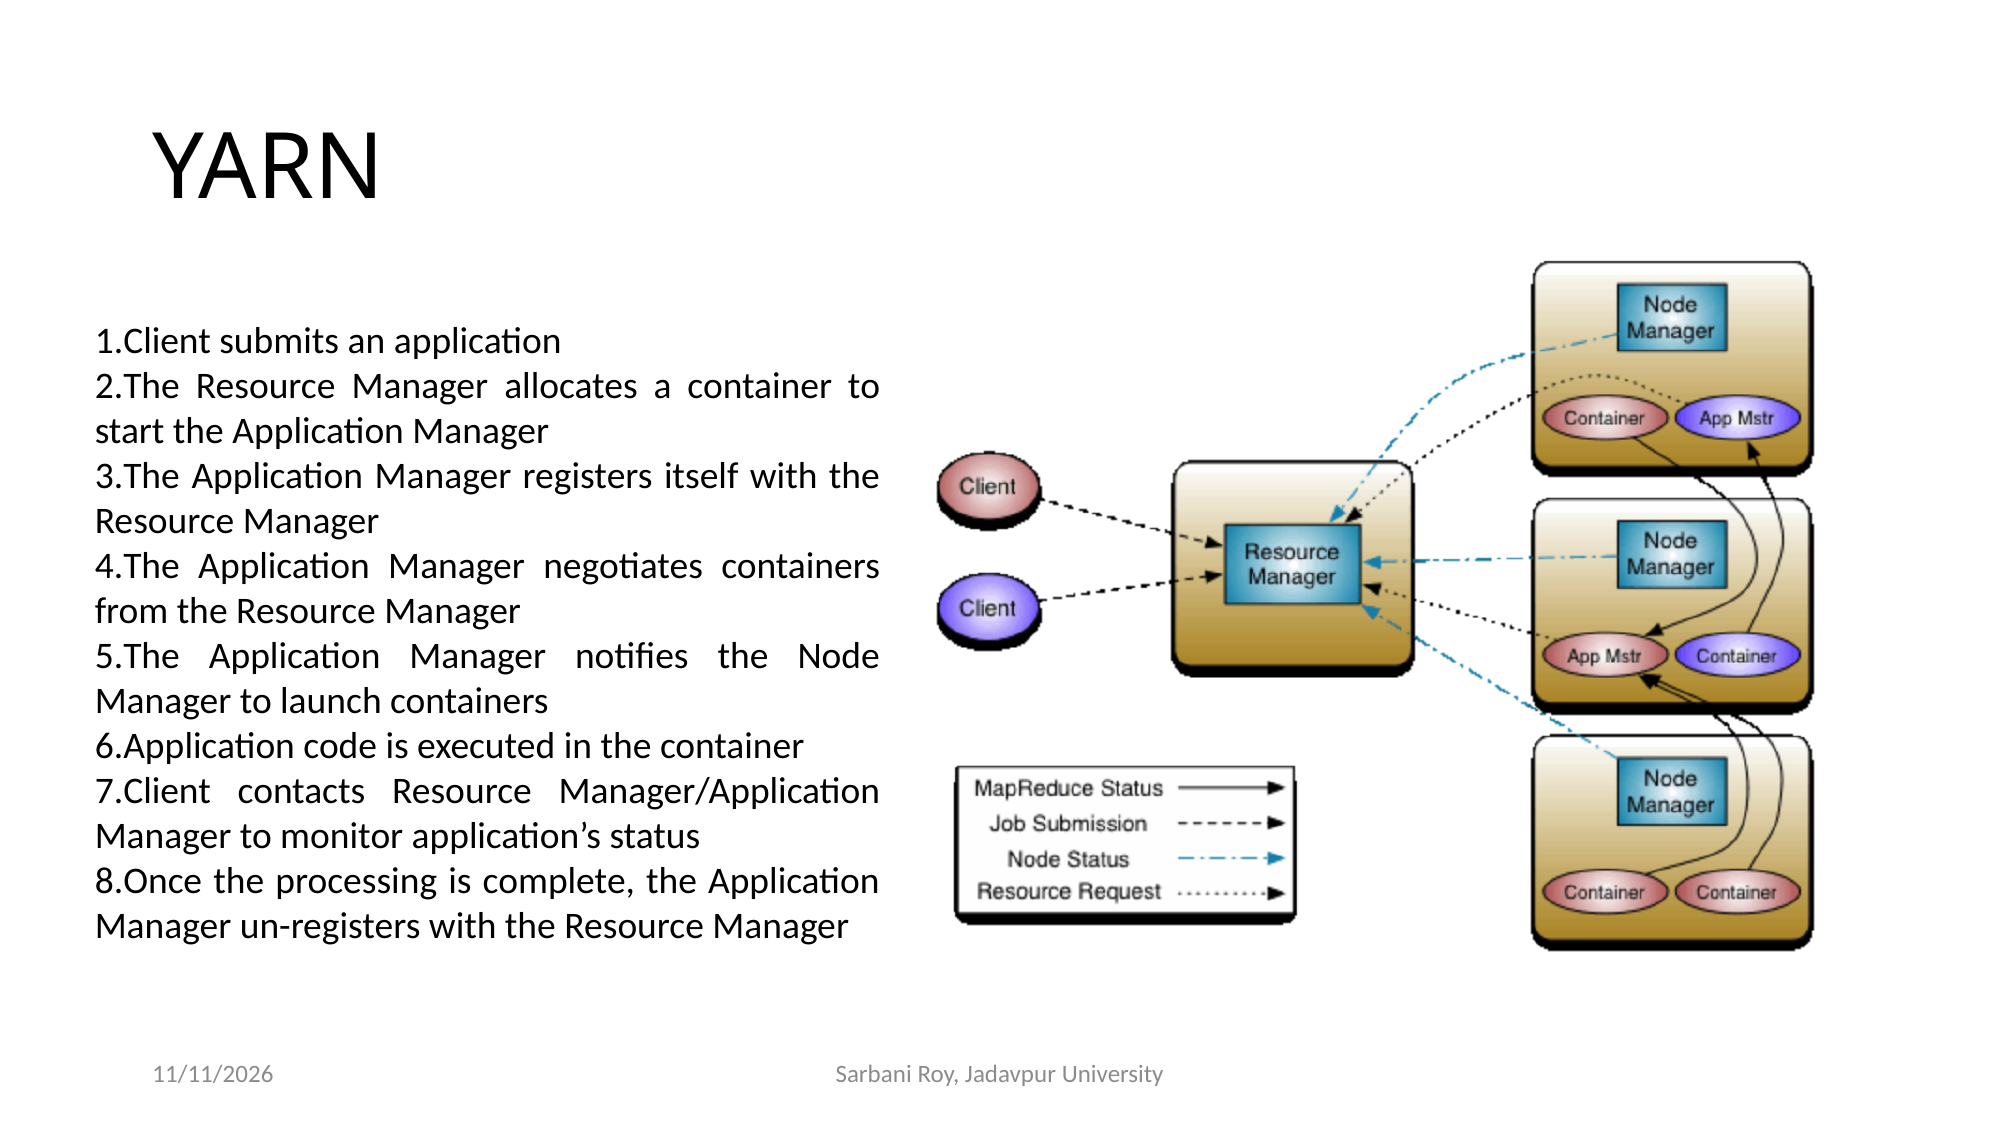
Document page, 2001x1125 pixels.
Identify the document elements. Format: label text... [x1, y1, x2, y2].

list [895, 246, 1834, 960]
footer Sarbani Roy, Jadavpur University [662, 1042, 1338, 1103]
text_box Client submits an application The Resource Manager allocates a container to start the Application Manager The Application Manager registers itself with the Resource Manager The Application Manager negotiates containers from the Resource Manager The Application Manager notifies the Node Manager to launch containers Application code is executed in the container Client contacts Resource Manager/Application Manager to monitor application’s status Once the processing is complete, the Application Manager un-registers with the Resource Manager [80, 308, 895, 954]
title YARN [137, 59, 1863, 278]
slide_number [137, 1042, 588, 1103]
